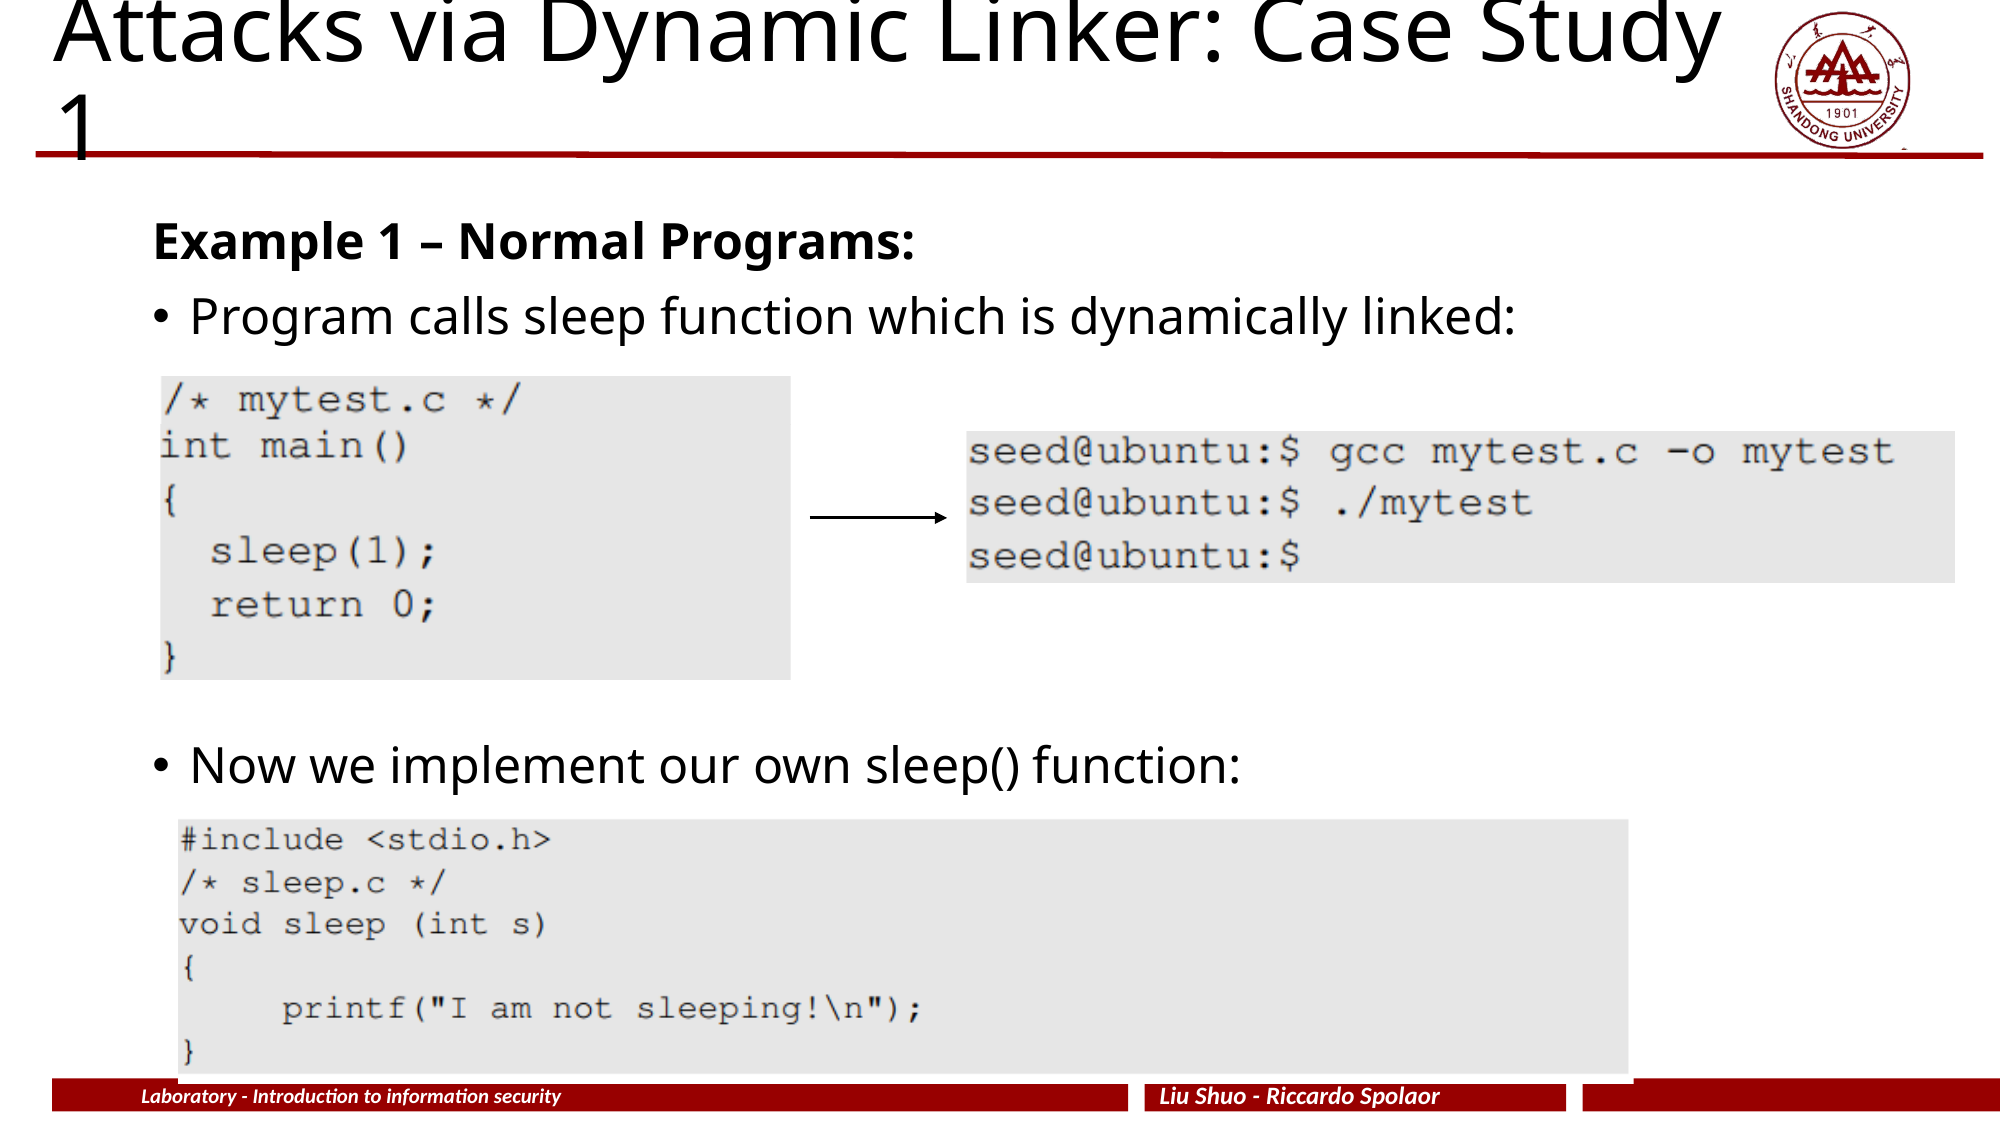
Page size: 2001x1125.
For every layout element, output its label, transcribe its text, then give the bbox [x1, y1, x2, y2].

list Example 1 – Normal Programs: Program calls sleep function which is dynamically linked: Now we implement our own sleep() function: [137, 208, 1863, 1014]
picture [1774, 10, 1911, 150]
title Attacks via Dynamic Linker: Case Study 1 [38, 3, 1764, 159]
picture [966, 431, 1955, 583]
picture [178, 818, 1634, 1084]
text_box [160, 376, 791, 680]
